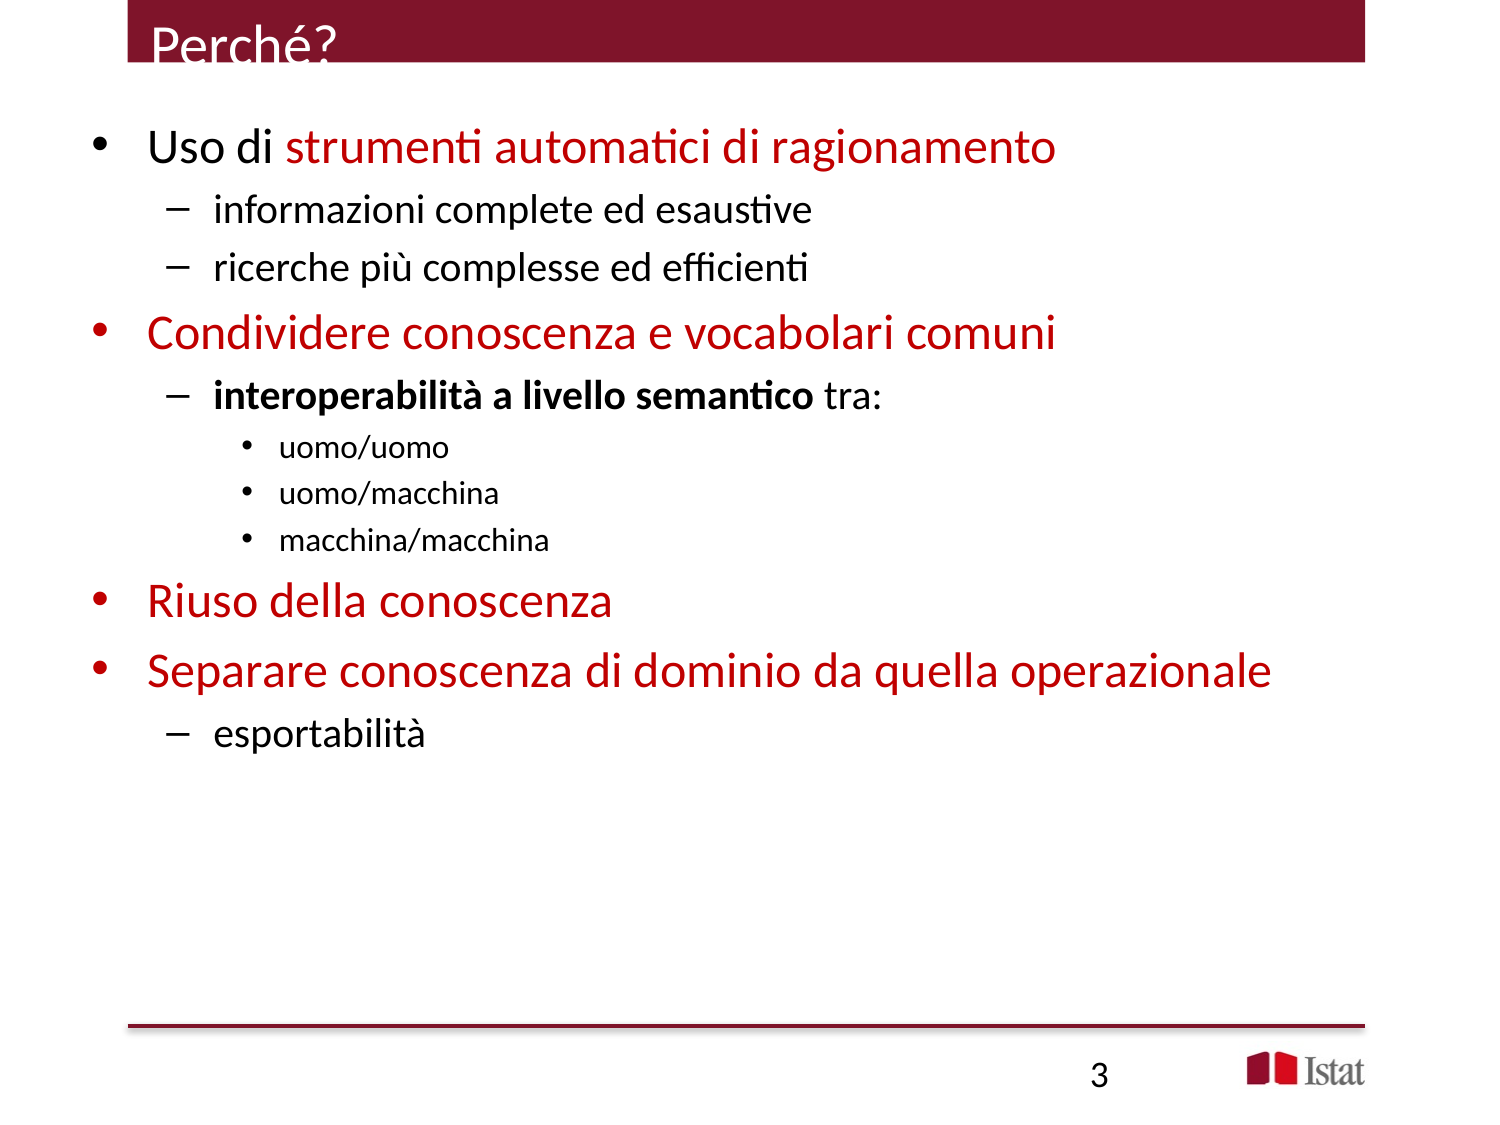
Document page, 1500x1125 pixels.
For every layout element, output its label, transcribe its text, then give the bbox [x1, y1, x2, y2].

title Perché? [135, 0, 1415, 67]
list Uso di strumenti automatici di ragionamento informazioni complete ed esaustive ricerche più complesse ed efficienti Condividere conoscenza e vocabolari comuni interoperabilità a livello semantico tra: uomo/uomo uomo/macchina macchina/macchina Riuso della conoscenza Separare conoscenza di dominio da quella operazionale esportabilità [76, 78, 1427, 1017]
slide_number 3 [1074, 1042, 1425, 1103]
